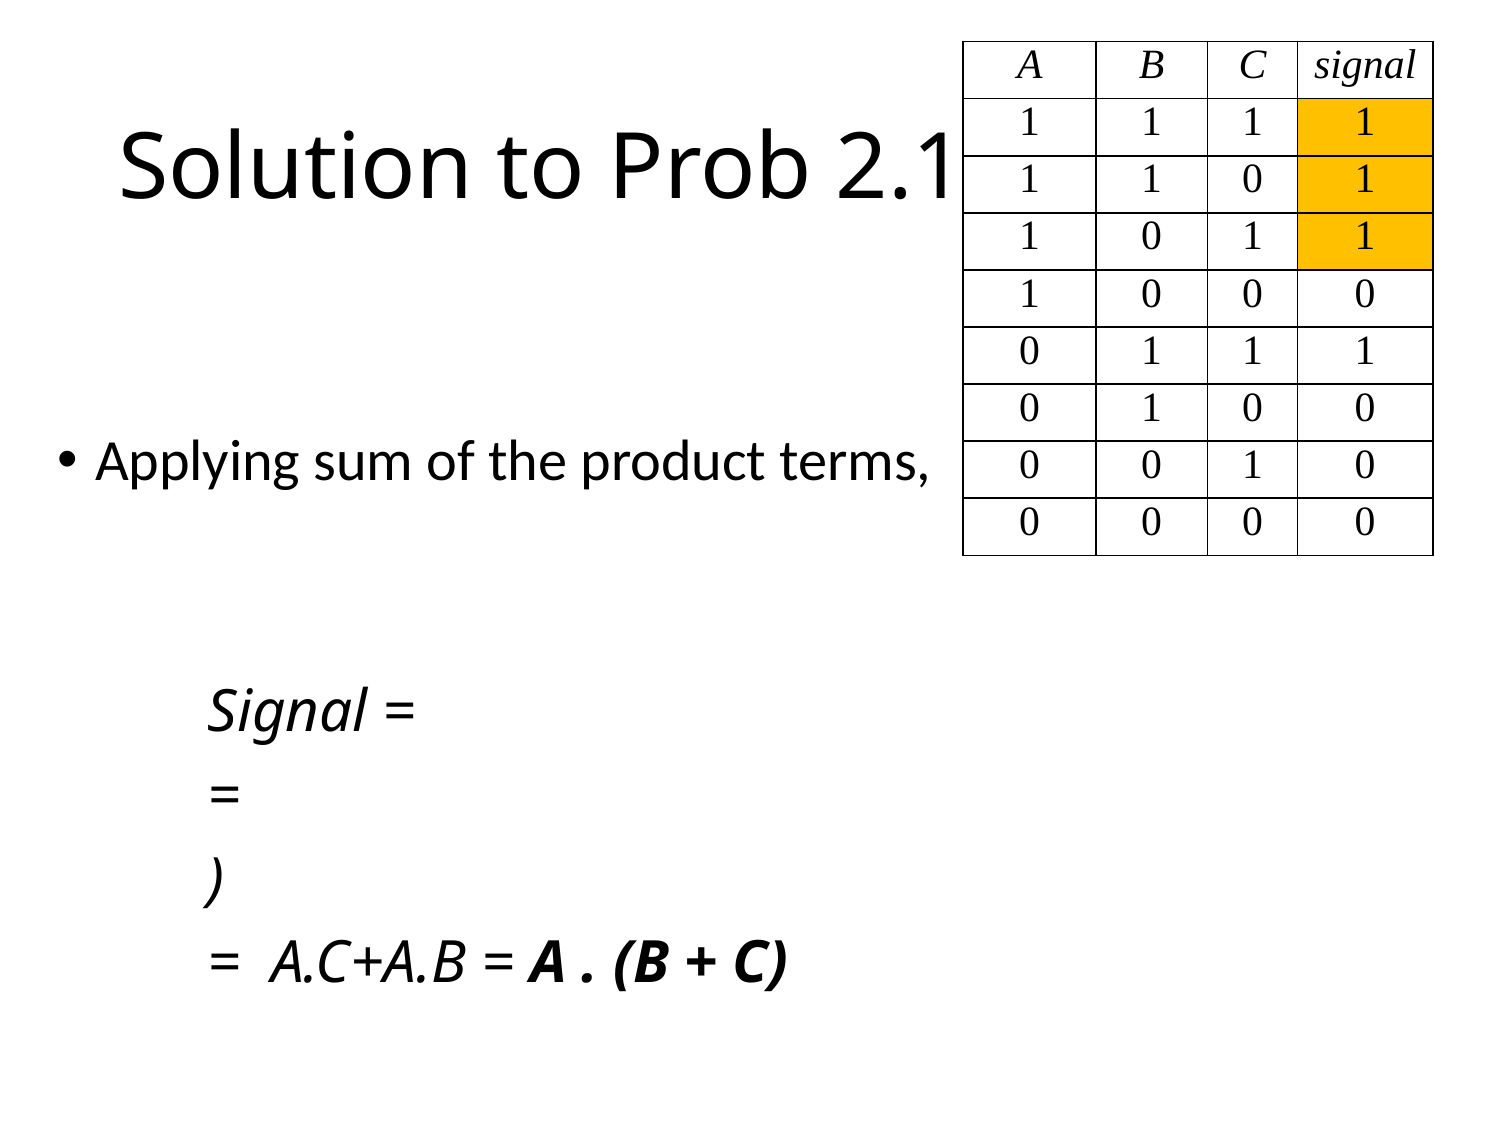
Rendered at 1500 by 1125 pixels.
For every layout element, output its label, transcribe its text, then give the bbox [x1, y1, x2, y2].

table_cell 0 [1208, 499, 1297, 555]
title Solution to Prob 2.1 [103, 59, 962, 278]
table_cell 0 [1298, 442, 1432, 497]
table_cell 1 [1298, 157, 1432, 212]
table_cell 0 [1298, 499, 1432, 555]
table_cell 1 [964, 214, 1095, 269]
table_header B [1097, 42, 1207, 98]
table_cell 1 [964, 157, 1095, 212]
table_cell 0 [1097, 271, 1207, 326]
table_cell 1 [1097, 99, 1207, 155]
table_cell 0 [1208, 385, 1297, 440]
table_cell 1 [1208, 328, 1297, 383]
table_cell 0 [964, 499, 1095, 555]
table_cell 1 [1097, 328, 1207, 383]
table_cell 1 [964, 271, 1095, 326]
table_cell 1 [1298, 328, 1432, 383]
table_cell 0 [1208, 271, 1297, 326]
table_cell 1 [1208, 214, 1297, 269]
table_header signal [1298, 42, 1432, 98]
table_cell 0 [1208, 157, 1297, 212]
table_cell 1 [1298, 99, 1432, 155]
table_cell 0 [1298, 271, 1432, 326]
table_header A [964, 42, 1095, 98]
table_cell 0 [964, 385, 1095, 440]
table_cell 1 [964, 99, 1095, 155]
table_cell 0 [1097, 442, 1207, 497]
table_cell 0 [964, 442, 1095, 497]
table_cell 0 [1097, 499, 1207, 555]
table_cell 1 [1208, 442, 1297, 497]
table_cell 1 [1298, 214, 1432, 269]
table_cell 0 [1097, 214, 1207, 269]
table_cell 0 [1298, 385, 1432, 440]
table_header C [1208, 42, 1297, 98]
table_cell 1 [1208, 99, 1297, 155]
table_cell 1 [1097, 385, 1207, 440]
table_cell 1 [1097, 157, 1207, 212]
table_cell 0 [964, 328, 1095, 383]
